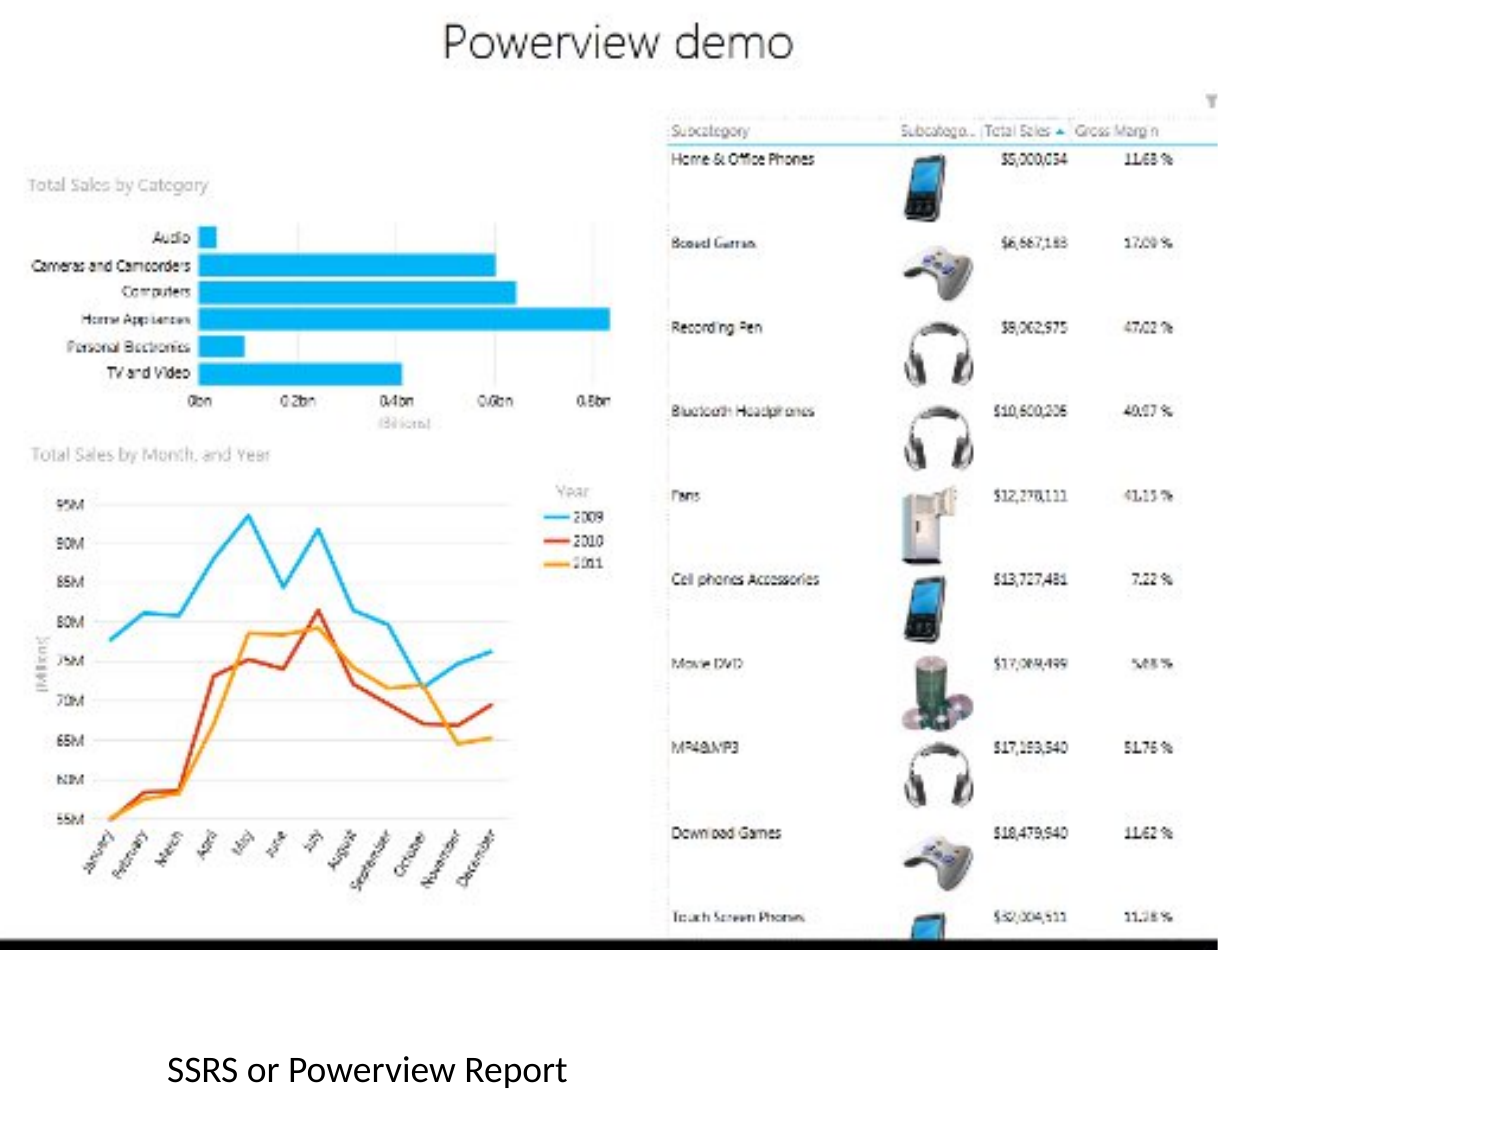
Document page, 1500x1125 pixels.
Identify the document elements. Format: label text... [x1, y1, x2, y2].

picture [0, 0, 1218, 951]
text_box SSRS or Powerview Report [152, 1037, 583, 1098]
